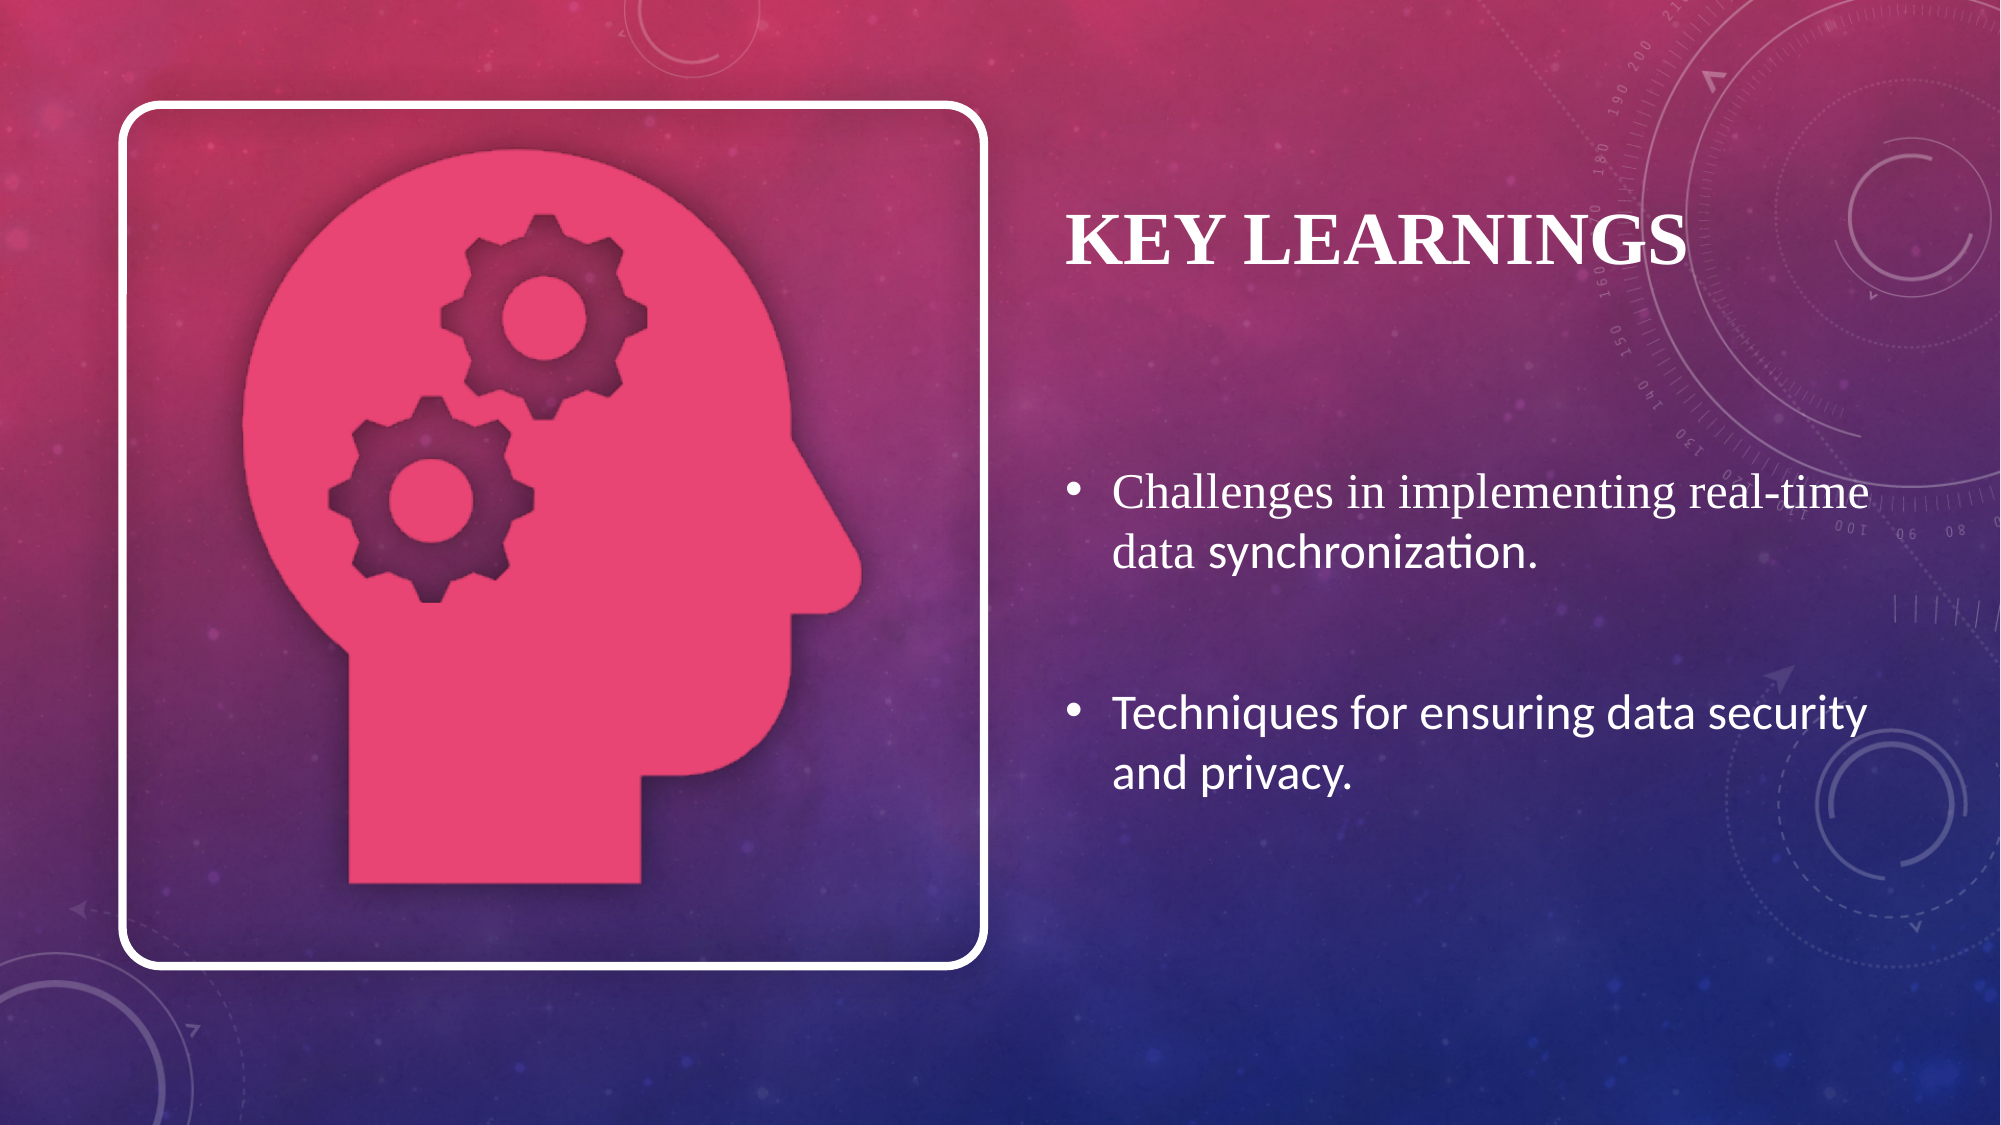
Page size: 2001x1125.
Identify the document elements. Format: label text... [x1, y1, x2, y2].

title Key learnings [1050, 99, 1895, 291]
list Challenges in implementing real-time data synchronization. Techniques for ensuring data security and privacy. [1050, 291, 1895, 967]
picture [0, 0, 2001, 1125]
